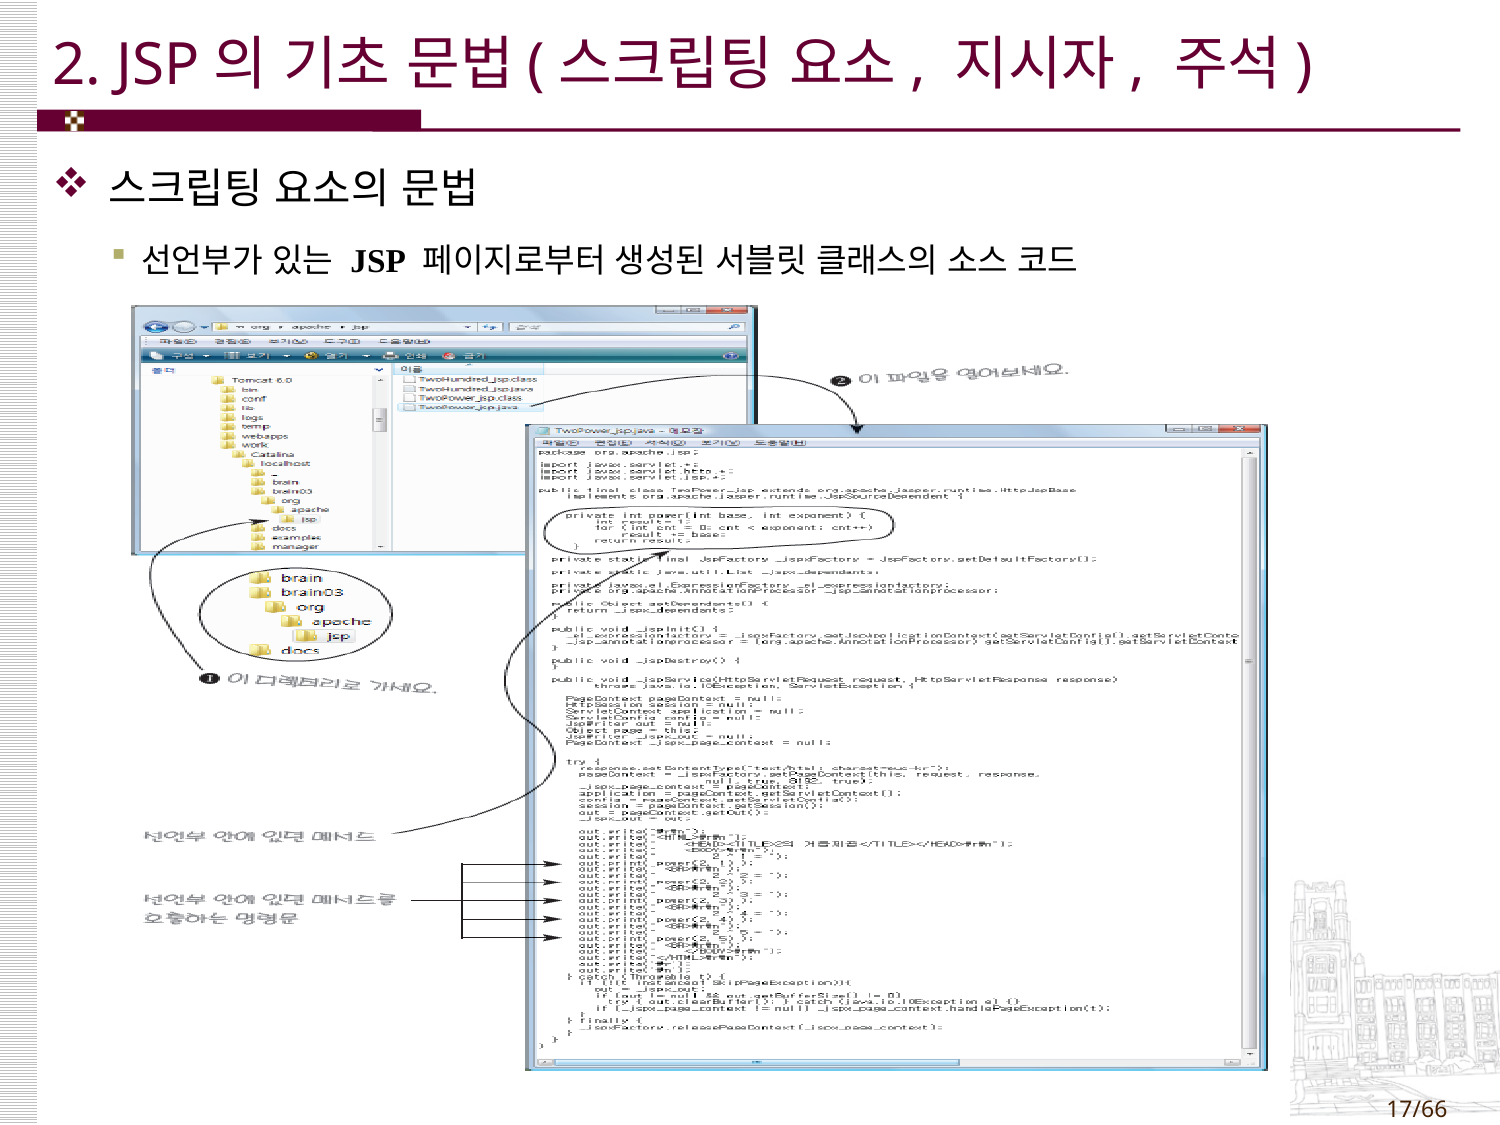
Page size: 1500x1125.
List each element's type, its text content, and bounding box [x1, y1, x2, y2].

list 스크립팅 요소의 문법 선언부가 있는 JSP 페이지로부터 생성된 서블릿 클래스의 소스 코드 [37, 154, 1463, 1093]
picture [65, 111, 84, 131]
picture [112, 299, 1276, 1076]
picture [1290, 874, 1500, 1125]
title 2. JSP의 기초 문법(스크립팅 요소, 지시자, 주석) [36, 13, 1426, 109]
